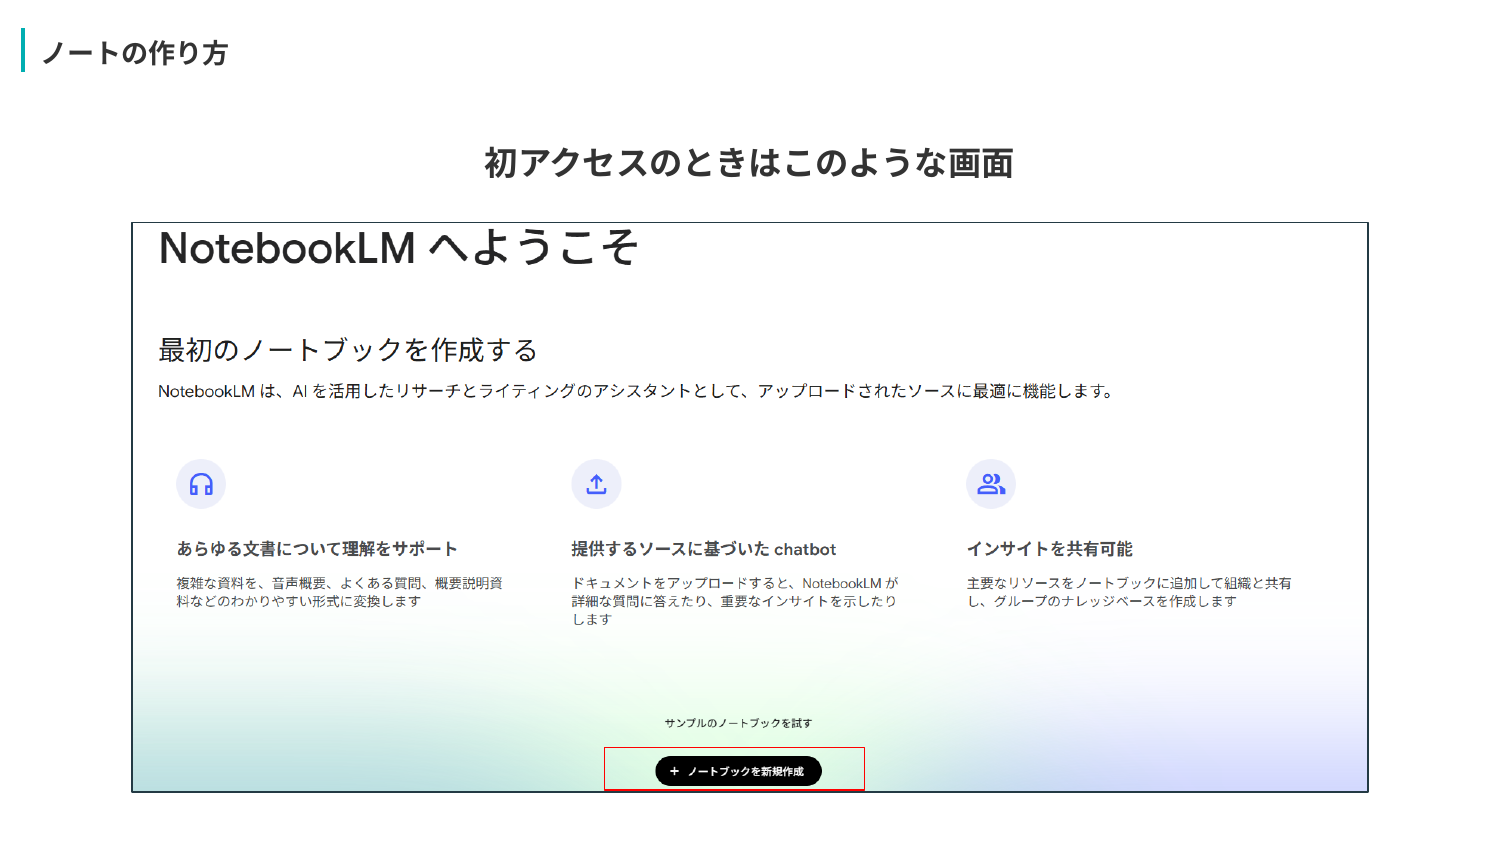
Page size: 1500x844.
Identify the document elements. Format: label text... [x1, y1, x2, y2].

text_box ノートの作り方 [28, 30, 943, 62]
picture [132, 222, 1368, 792]
picture [20, 28, 25, 72]
text_box 初アクセスのときはこのような画面 [115, 95, 1385, 224]
